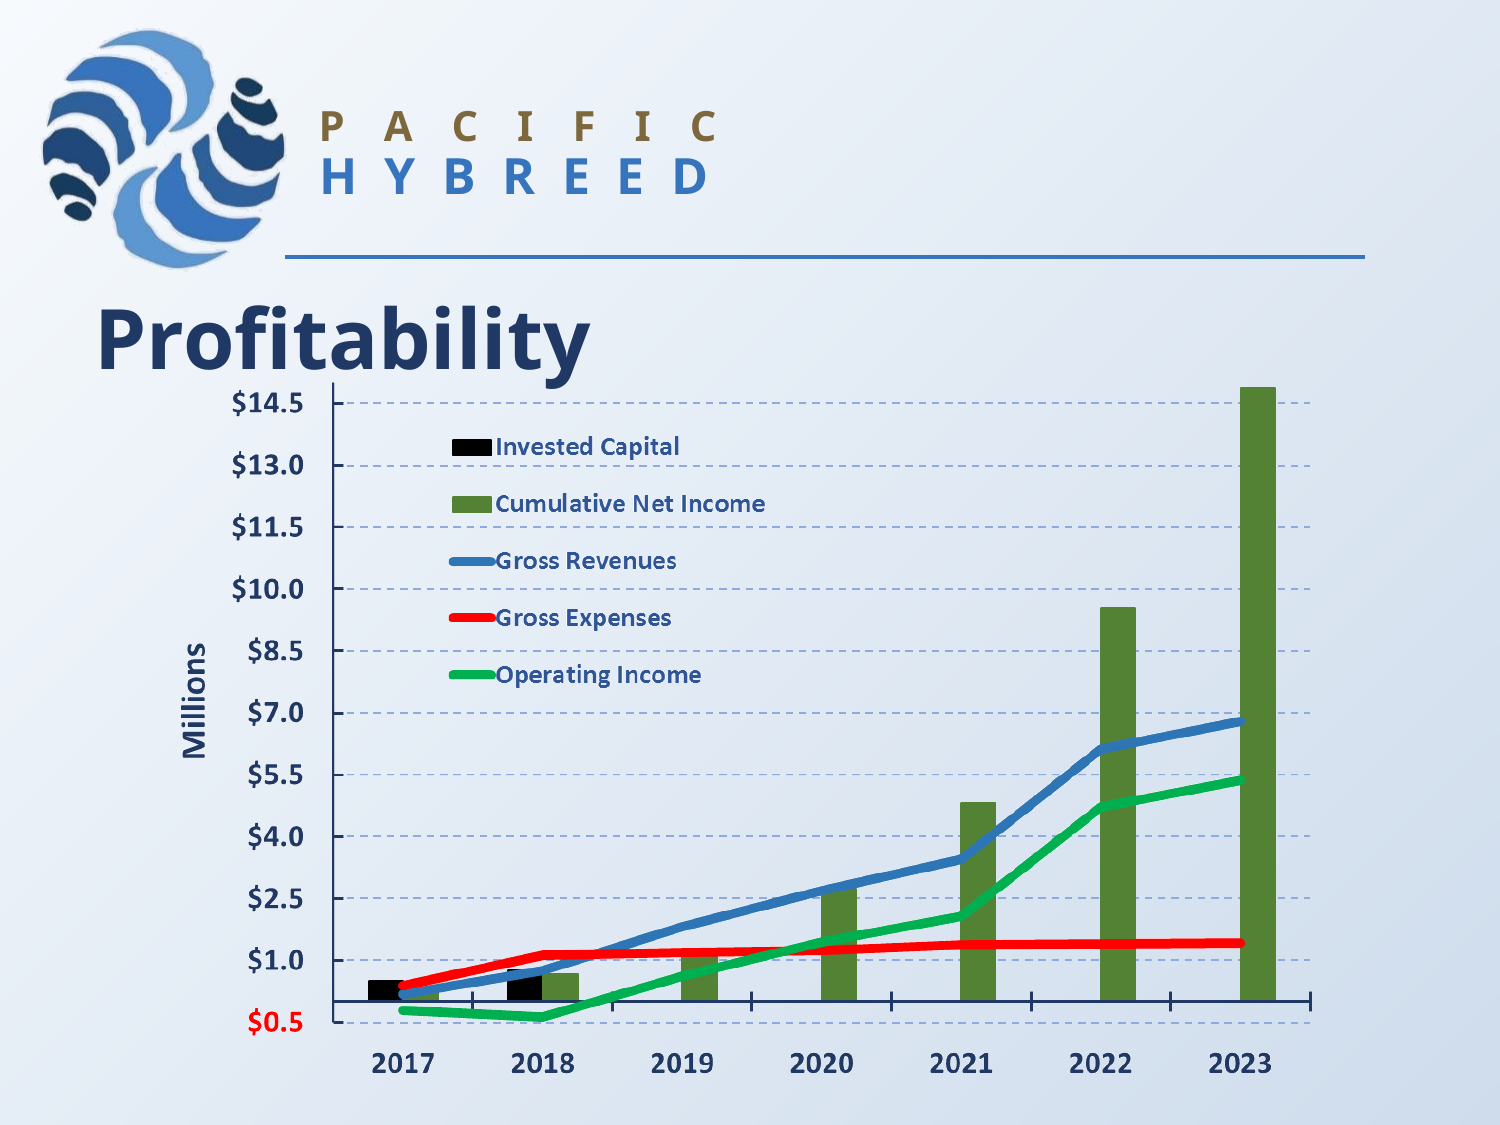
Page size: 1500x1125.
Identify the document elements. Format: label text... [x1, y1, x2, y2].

title Profitability [79, 274, 1148, 412]
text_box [23, 25, 1366, 274]
picture [164, 352, 1335, 1084]
